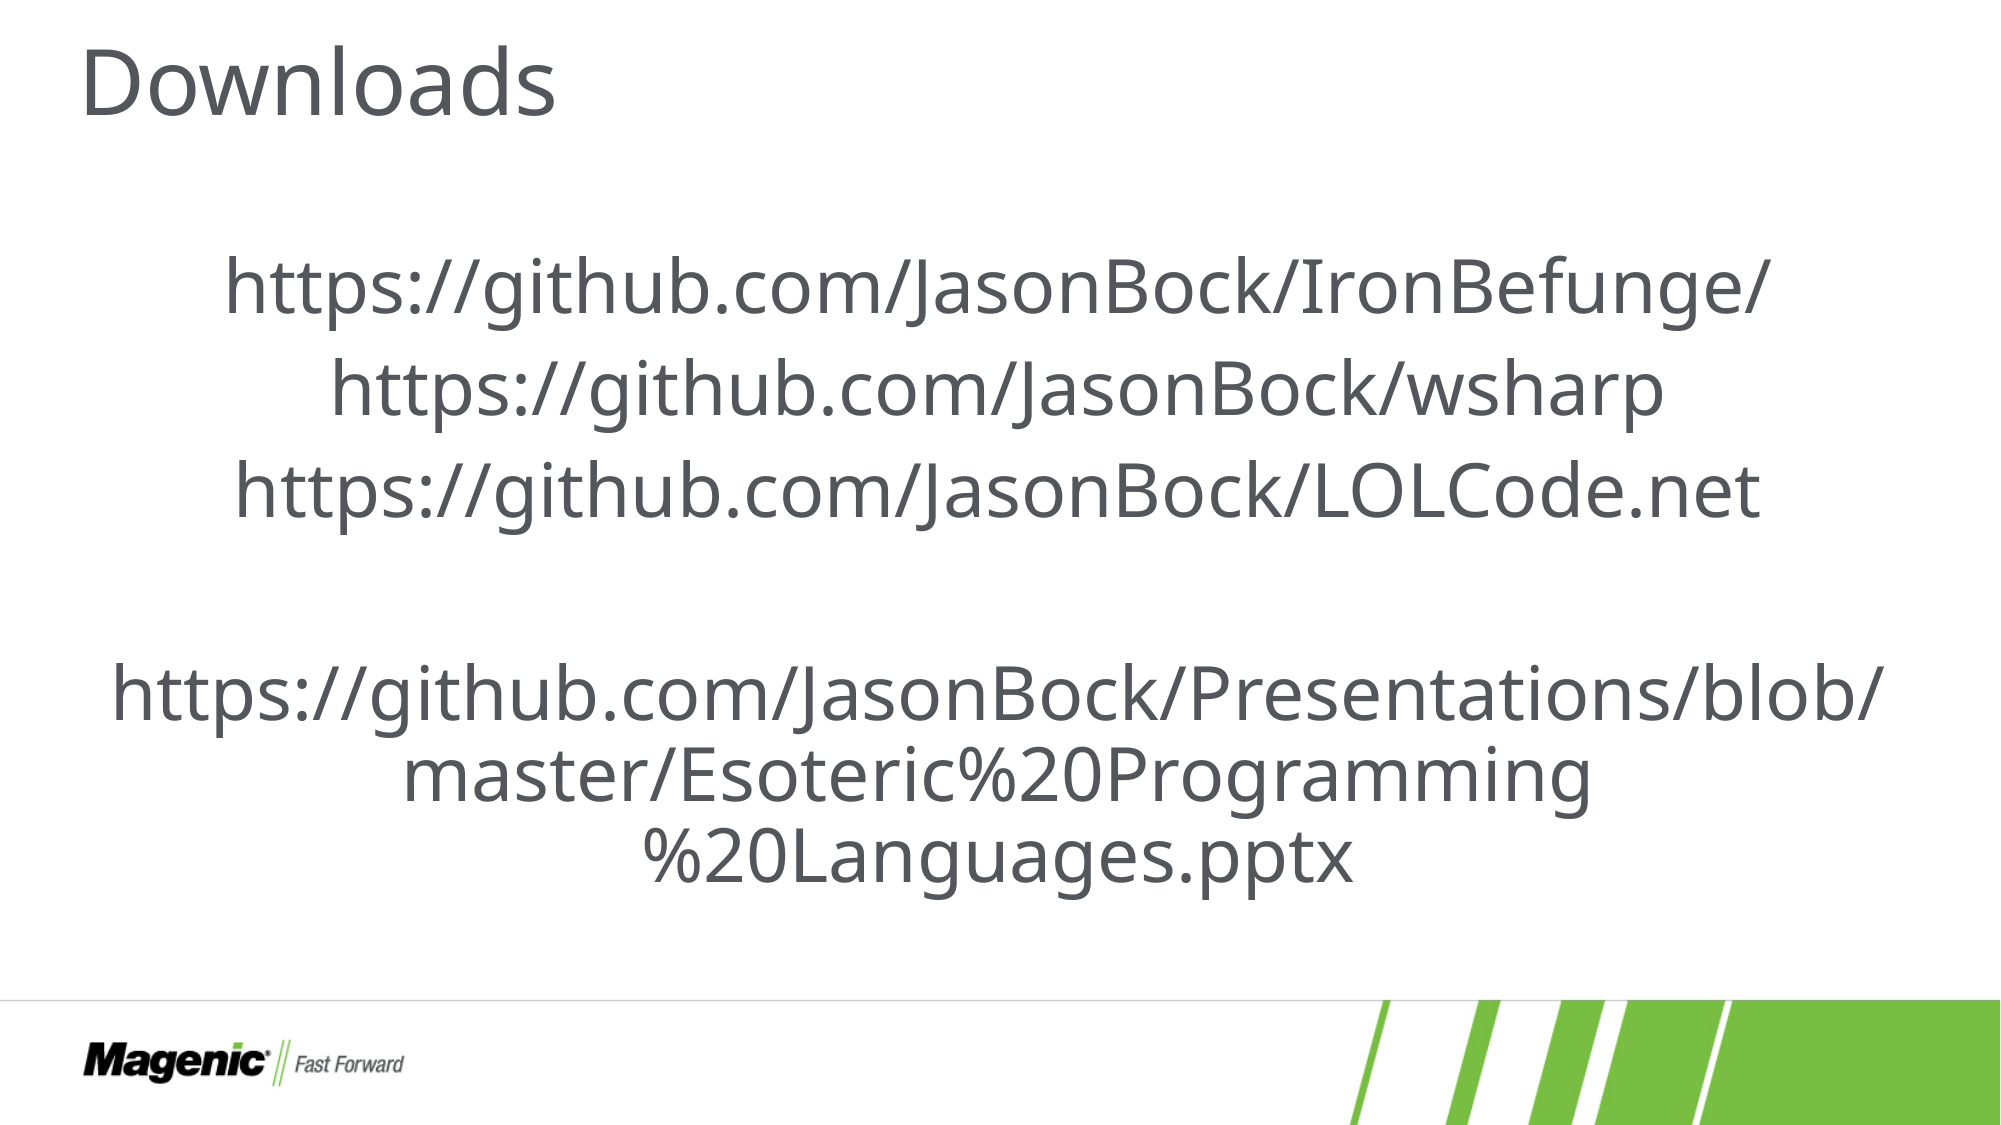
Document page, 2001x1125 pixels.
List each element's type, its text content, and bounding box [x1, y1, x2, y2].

title Downloads [63, 41, 1938, 131]
list https://github.com/JasonBock/IronBefunge/ https://github.com/JasonBock/wsharp https://github.com/JasonBock/LOLCode.net https://github.com/JasonBock/Presentations/blob/master/Esoteric%20Programming%20Languages.pptx [29, 195, 1953, 953]
picture [0, 0, 2001, 1125]
